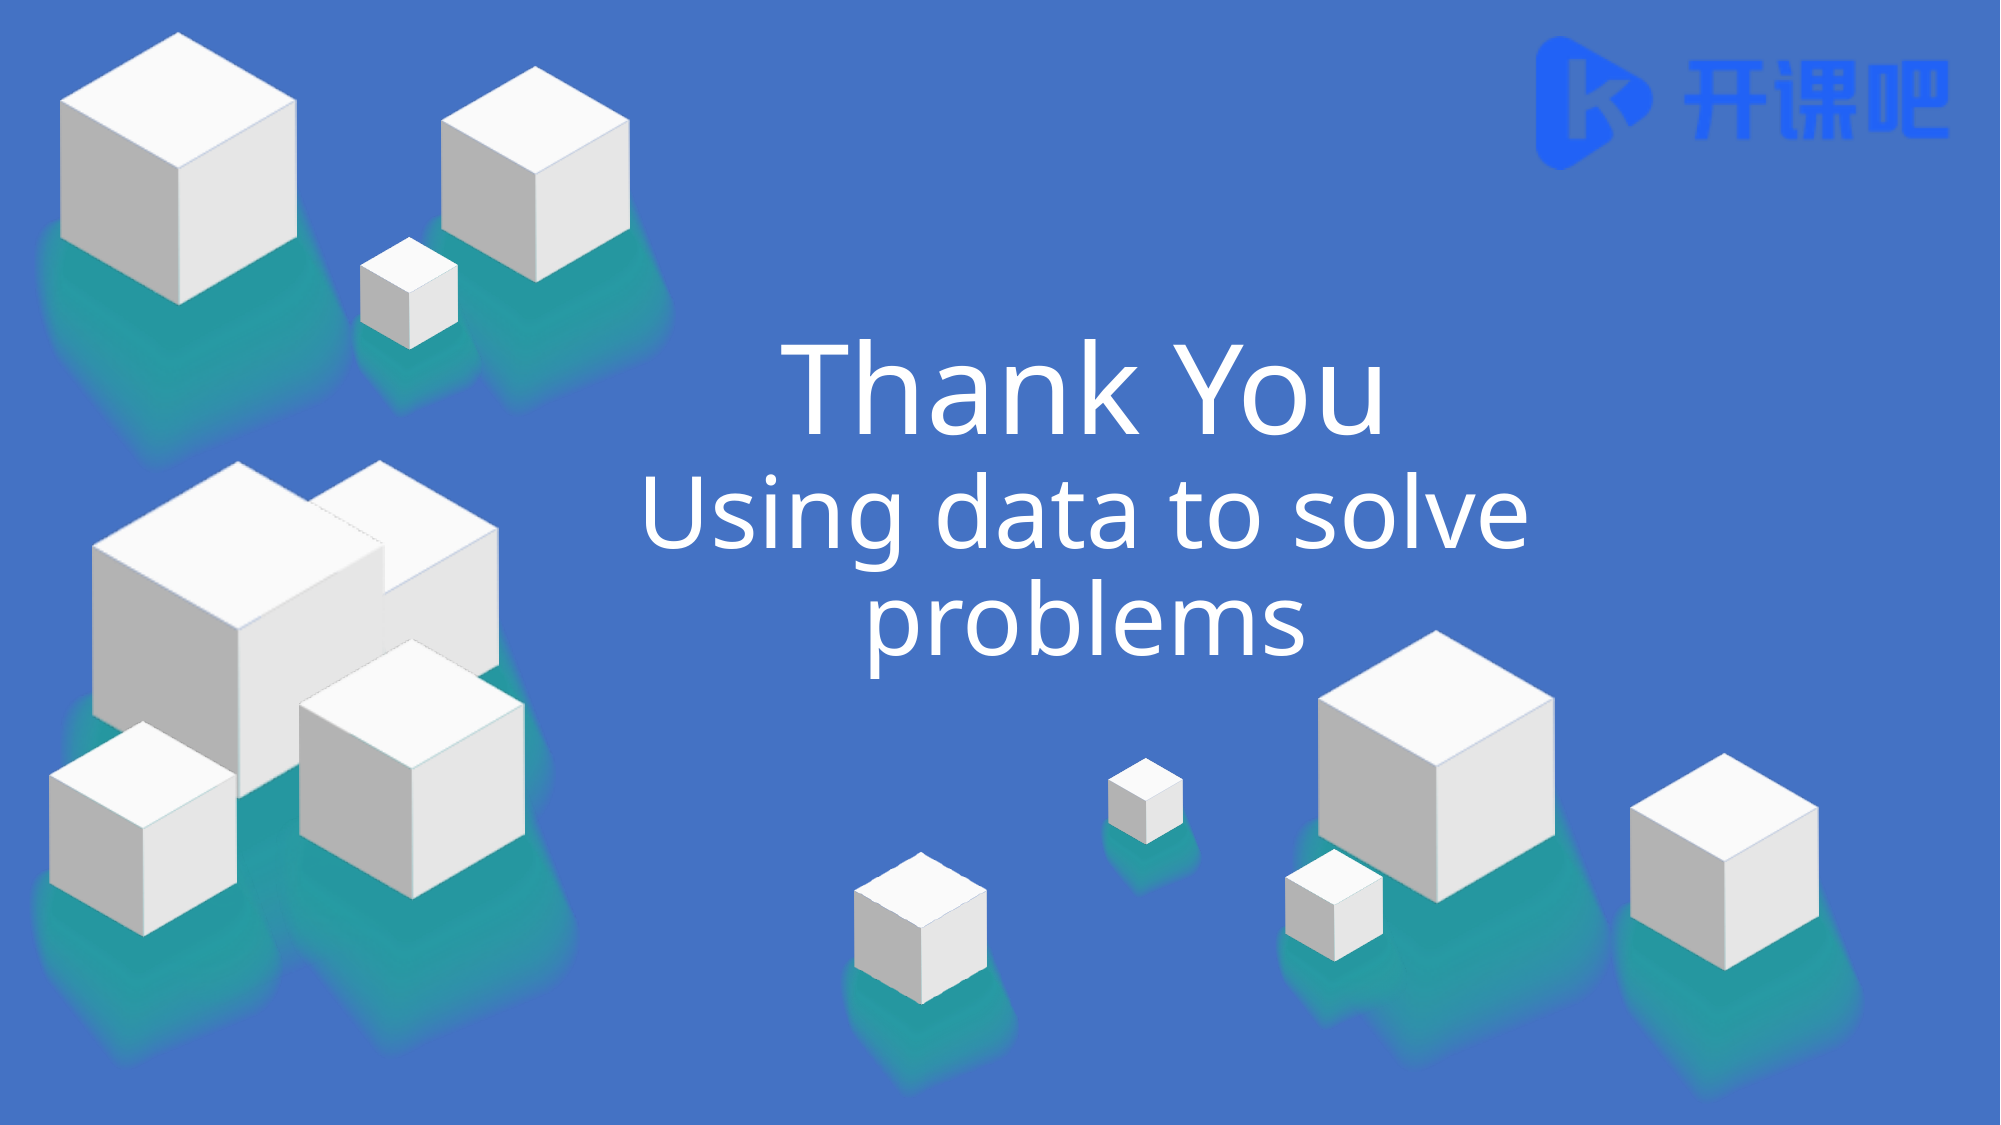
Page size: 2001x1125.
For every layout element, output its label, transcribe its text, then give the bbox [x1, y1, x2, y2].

picture [840, 851, 1019, 1098]
picture [1100, 757, 1202, 898]
picture [1275, 651, 1865, 1104]
picture [1534, 36, 1952, 170]
picture [29, 31, 676, 1070]
title Thank You Using data to solve problems [471, 353, 1700, 651]
